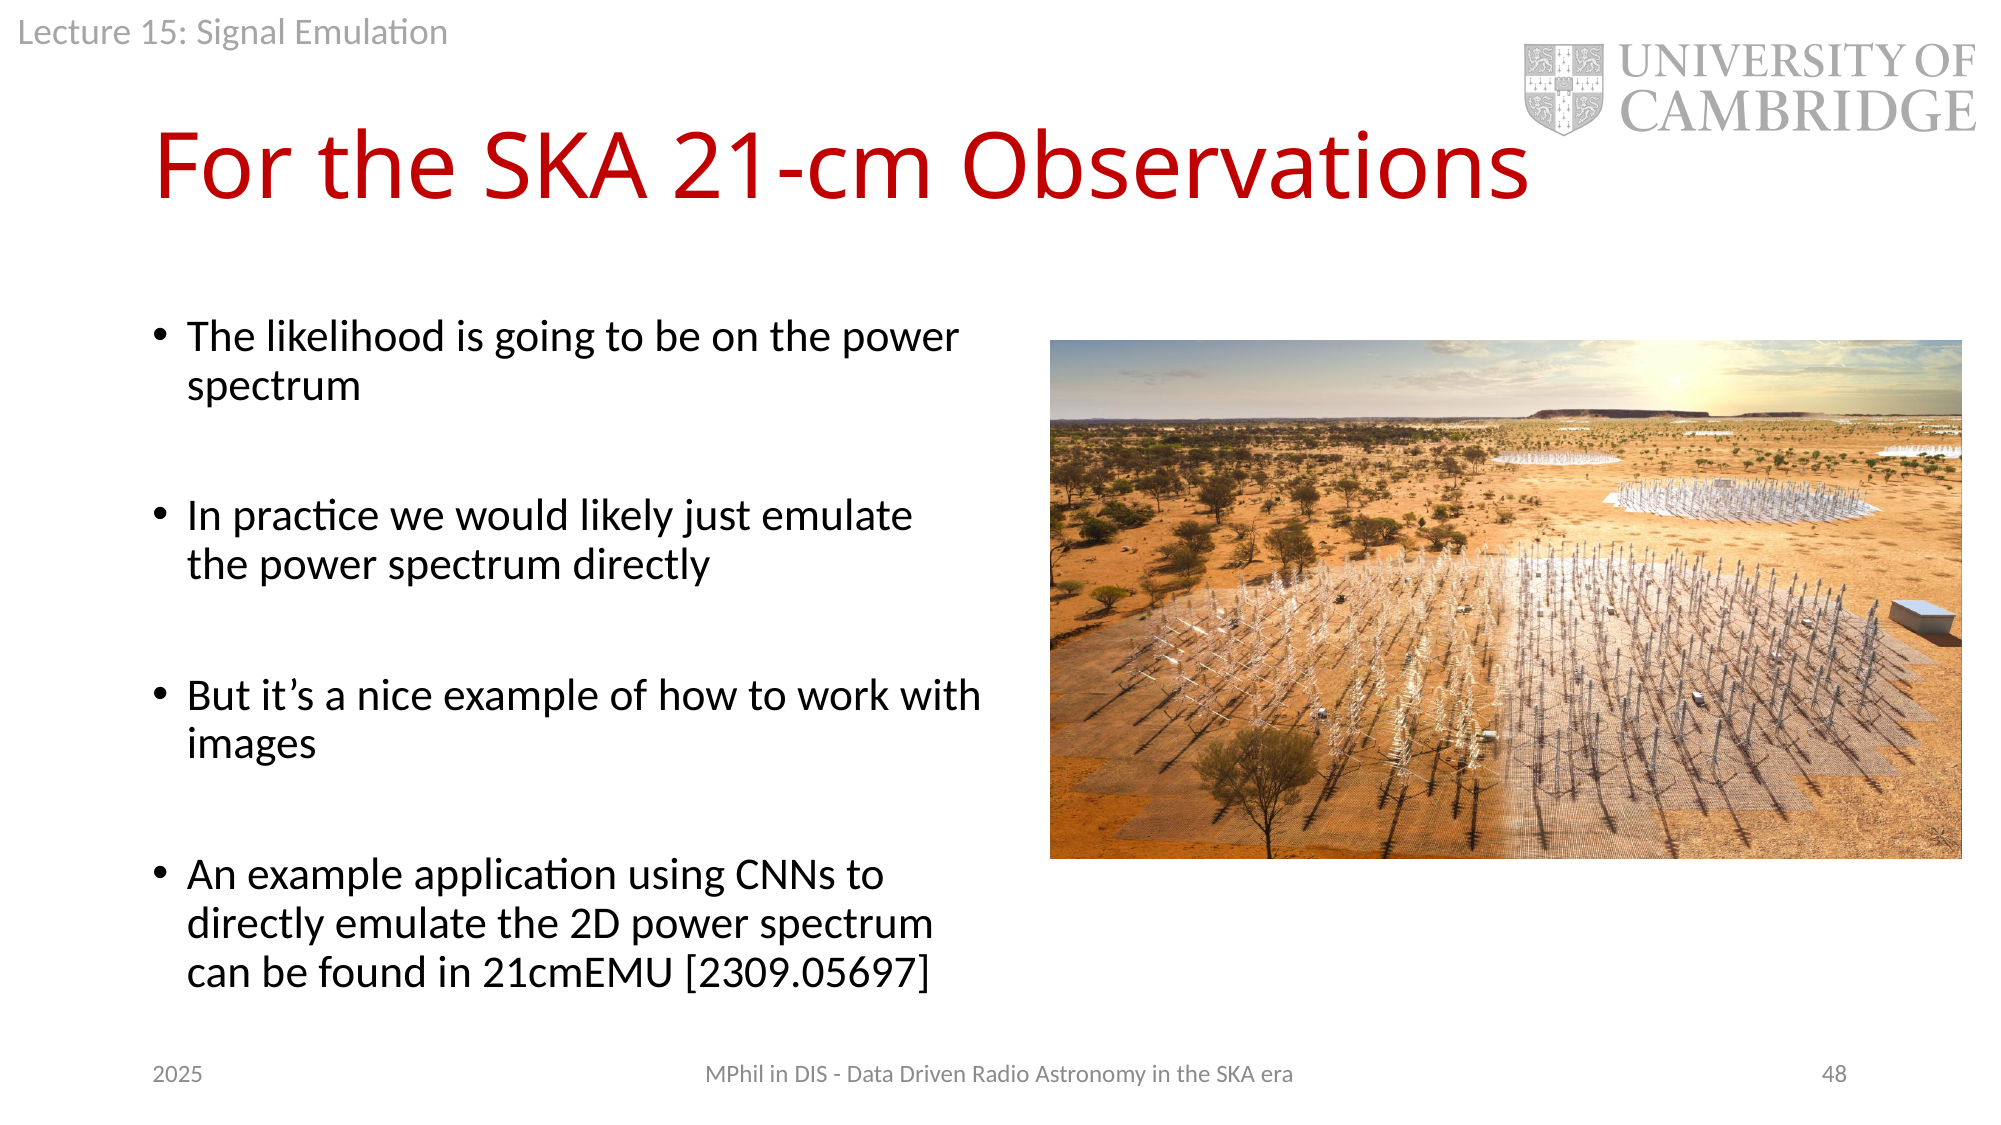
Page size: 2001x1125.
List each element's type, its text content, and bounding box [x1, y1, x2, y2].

title For the SKA 21-cm Observations [137, 59, 1863, 278]
slide_number 2025 [137, 1042, 588, 1103]
list The likelihood is going to be on the power spectrum In practice we would likely just emulate the power spectrum directly But it’s a nice example of how to work with images An example application using CNNs to directly emulate the 2D power spectrum can be found in 21cmEMU [2309.05697] [137, 304, 1000, 1008]
picture [1050, 340, 1962, 859]
slide_number 48 [1412, 1042, 1863, 1103]
footer MPhil in DIS - Data Driven Radio Astronomy in the SKA era [662, 1042, 1338, 1103]
